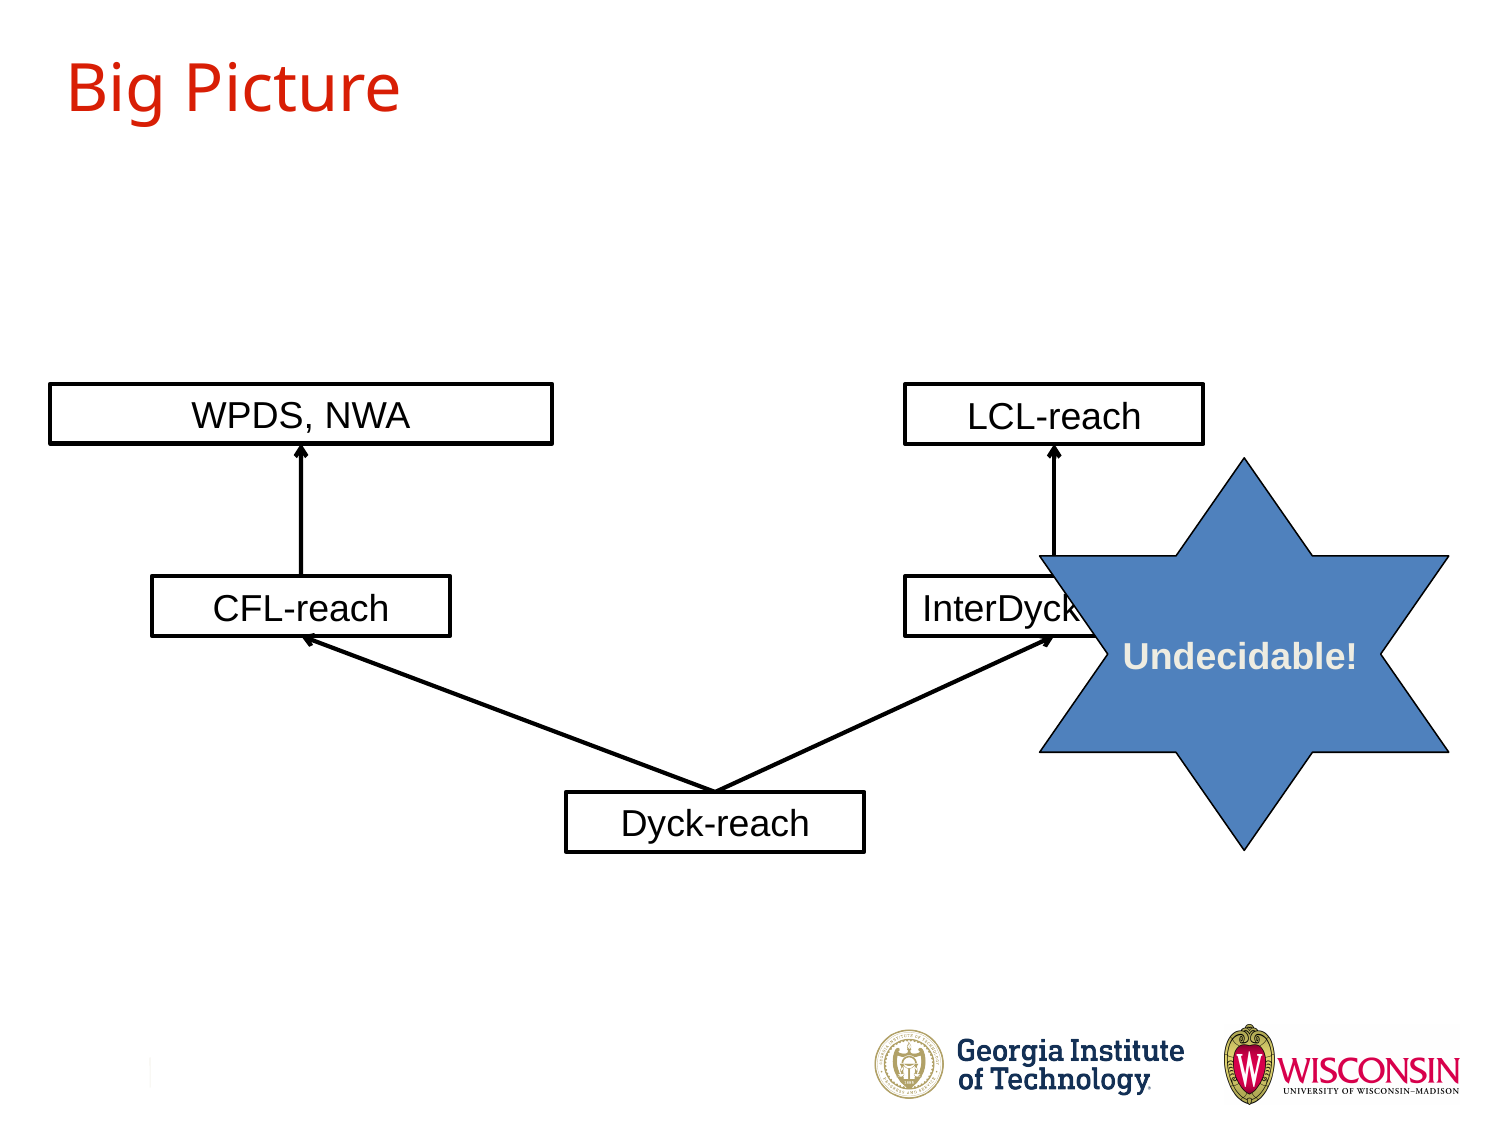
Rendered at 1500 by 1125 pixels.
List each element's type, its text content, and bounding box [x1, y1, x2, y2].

picture [1224, 1024, 1460, 1105]
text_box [714, 636, 1055, 793]
text_box CFL-reach [151, 576, 451, 636]
text_box Dyck-reach [565, 801, 865, 852]
text_box LCL-reach [905, 384, 1204, 444]
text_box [300, 636, 713, 793]
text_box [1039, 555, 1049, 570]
text_box WPDS, NWA [50, 383, 553, 444]
text_box Undecidable! [1056, 457, 1449, 851]
picture [862, 1024, 1196, 1104]
title Big Picture [50, 37, 1463, 175]
text_box InterDyck-reach [905, 576, 1094, 636]
